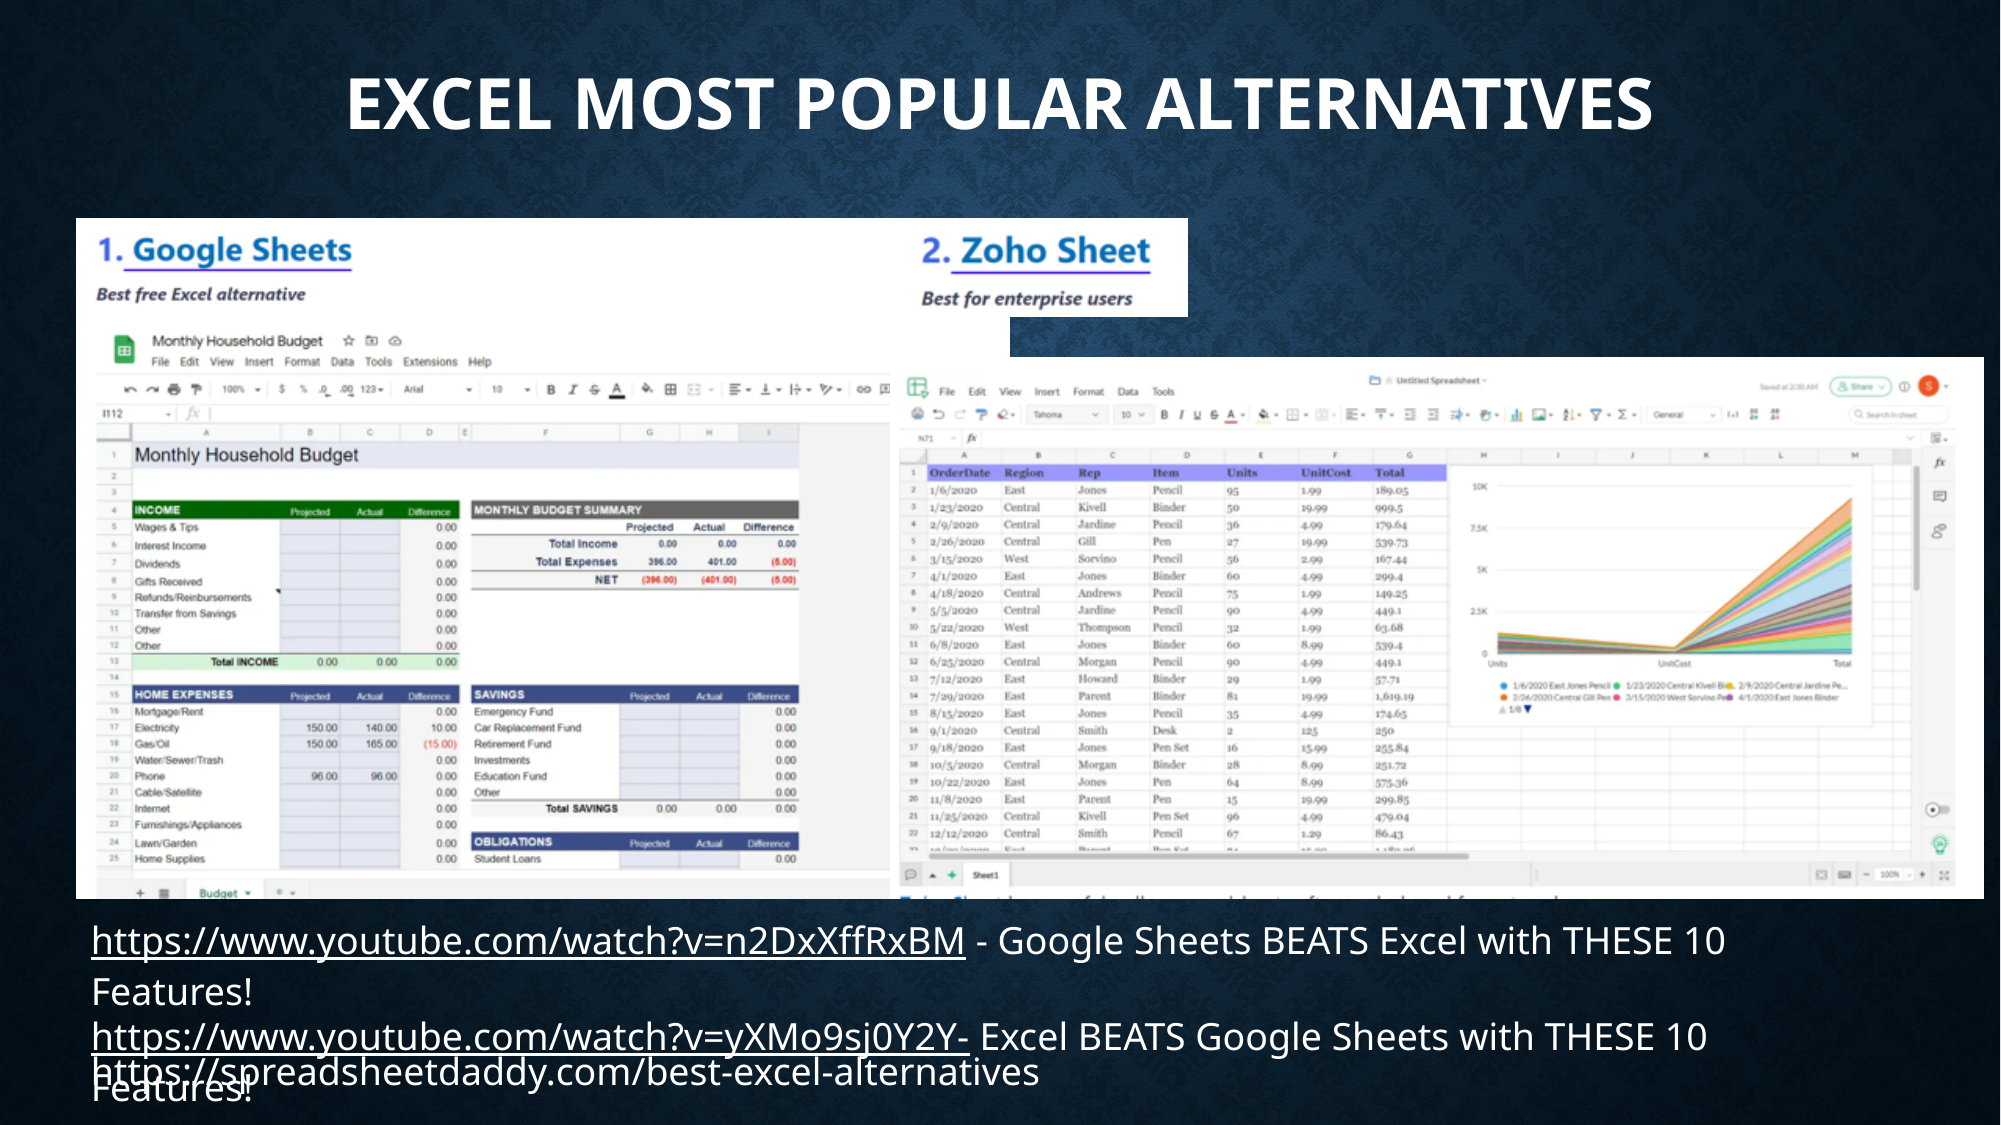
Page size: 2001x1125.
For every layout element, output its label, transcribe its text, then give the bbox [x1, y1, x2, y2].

text_box https://www.youtube.com/watch?v=n2DxXffRxBM - Google Sheets BEATS Excel with THESE 10 Features! https://www.youtube.com/watch?v=yXMo9sj0Y2Y- Excel BEATS Google Sheets with THESE 10 Features! [76, 912, 1879, 1117]
title Excel MOST POPULAR ALTERNATIVES [137, 59, 1863, 154]
picture [75, 218, 1984, 900]
